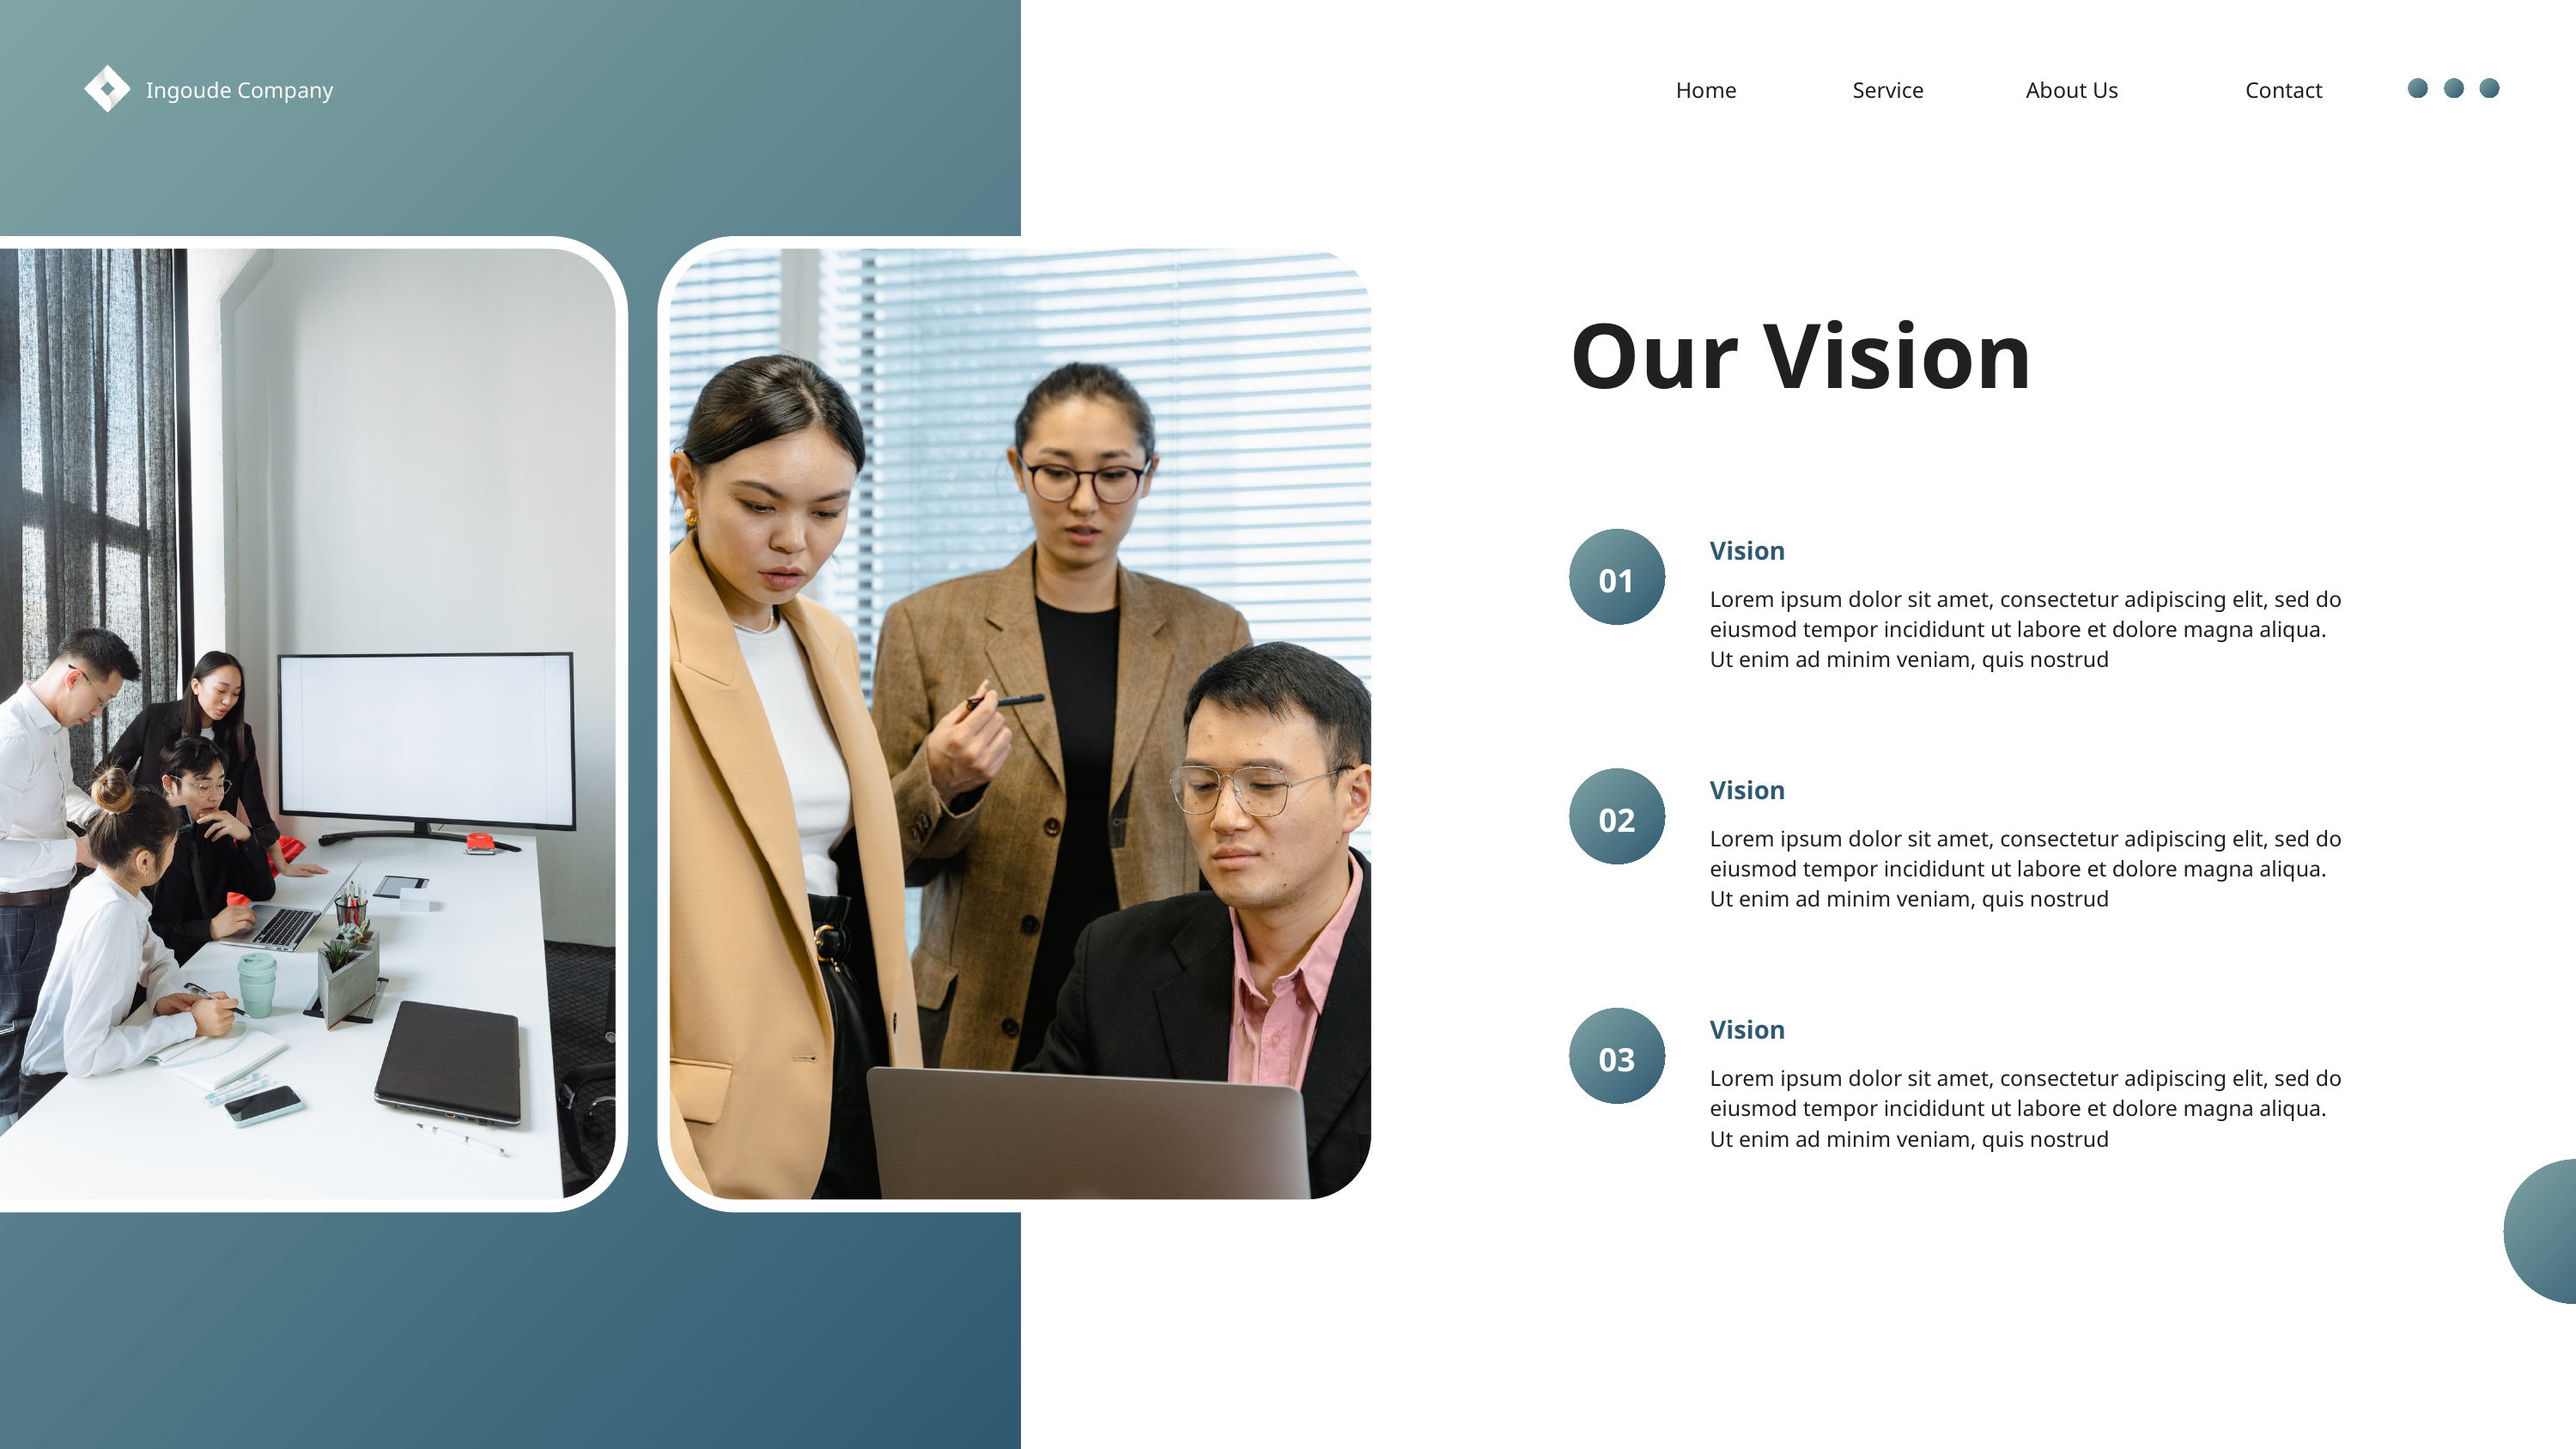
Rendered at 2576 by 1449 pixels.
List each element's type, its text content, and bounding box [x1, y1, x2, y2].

text_box Lorem ipsum dolor sit amet, consectetur adipiscing elit, sed do eiusmod tempor incididunt ut labore et dolore magna aliqua. Ut enim ad minim veniam, quis nostrud [1710, 581, 2344, 672]
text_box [657, 235, 1385, 1213]
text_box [2444, 78, 2464, 99]
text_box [1569, 529, 1666, 625]
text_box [2503, 1159, 2576, 1304]
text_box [0, 0, 1021, 1449]
text_box Lorem ipsum dolor sit amet, consectetur adipiscing elit, sed do eiusmod tempor incididunt ut labore et dolore magna aliqua. Ut enim ad minim veniam, quis nostrud [1710, 1060, 2344, 1151]
text_box Vision [1710, 530, 1994, 566]
text_box About Us [2026, 72, 2176, 103]
text_box Vision [1710, 1009, 1994, 1045]
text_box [2479, 78, 2500, 99]
text_box Our Vision [1569, 306, 2168, 407]
text_box Home [1675, 72, 1790, 103]
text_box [2408, 78, 2428, 99]
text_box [1569, 768, 1666, 864]
text_box Vision [1710, 769, 1994, 805]
text_box Lorem ipsum dolor sit amet, consectetur adipiscing elit, sed do eiusmod tempor incididunt ut labore et dolore magna aliqua. Ut enim ad minim veniam, quis nostrud [1710, 821, 2344, 912]
text_box Service [1852, 72, 1957, 103]
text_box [0, 235, 629, 1213]
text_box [1569, 1008, 1666, 1104]
text_box Contact [2245, 72, 2384, 103]
